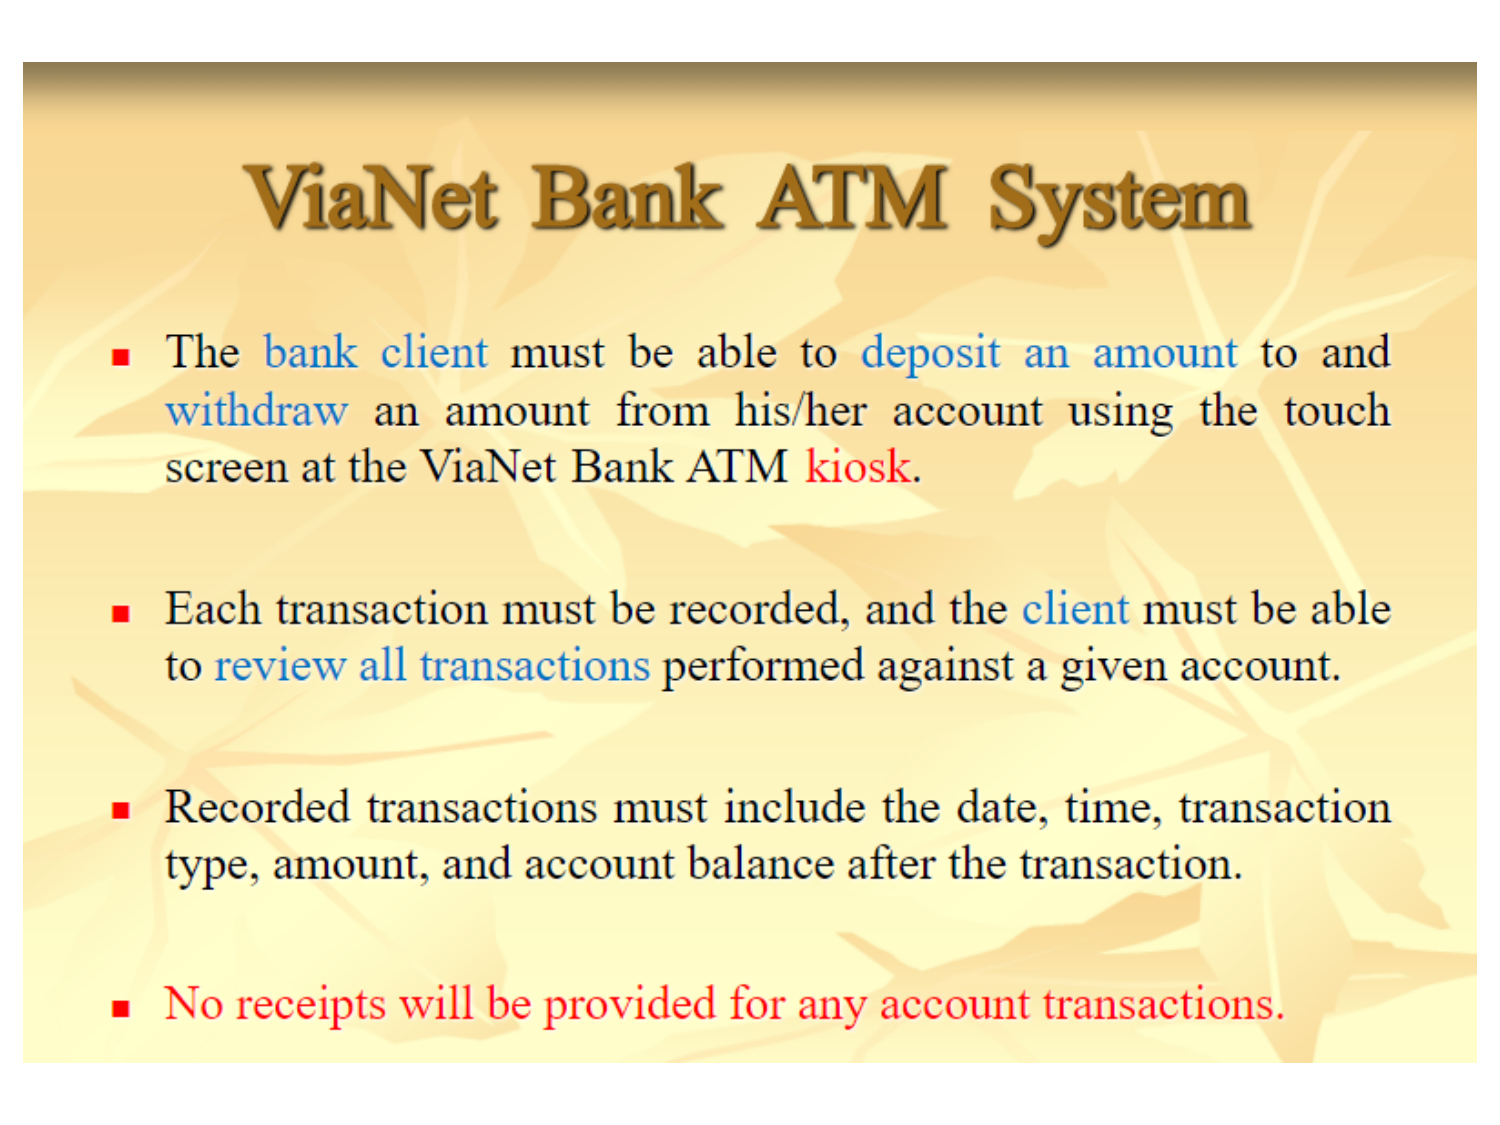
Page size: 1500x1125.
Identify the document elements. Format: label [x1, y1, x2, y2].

picture [23, 62, 1477, 1063]
